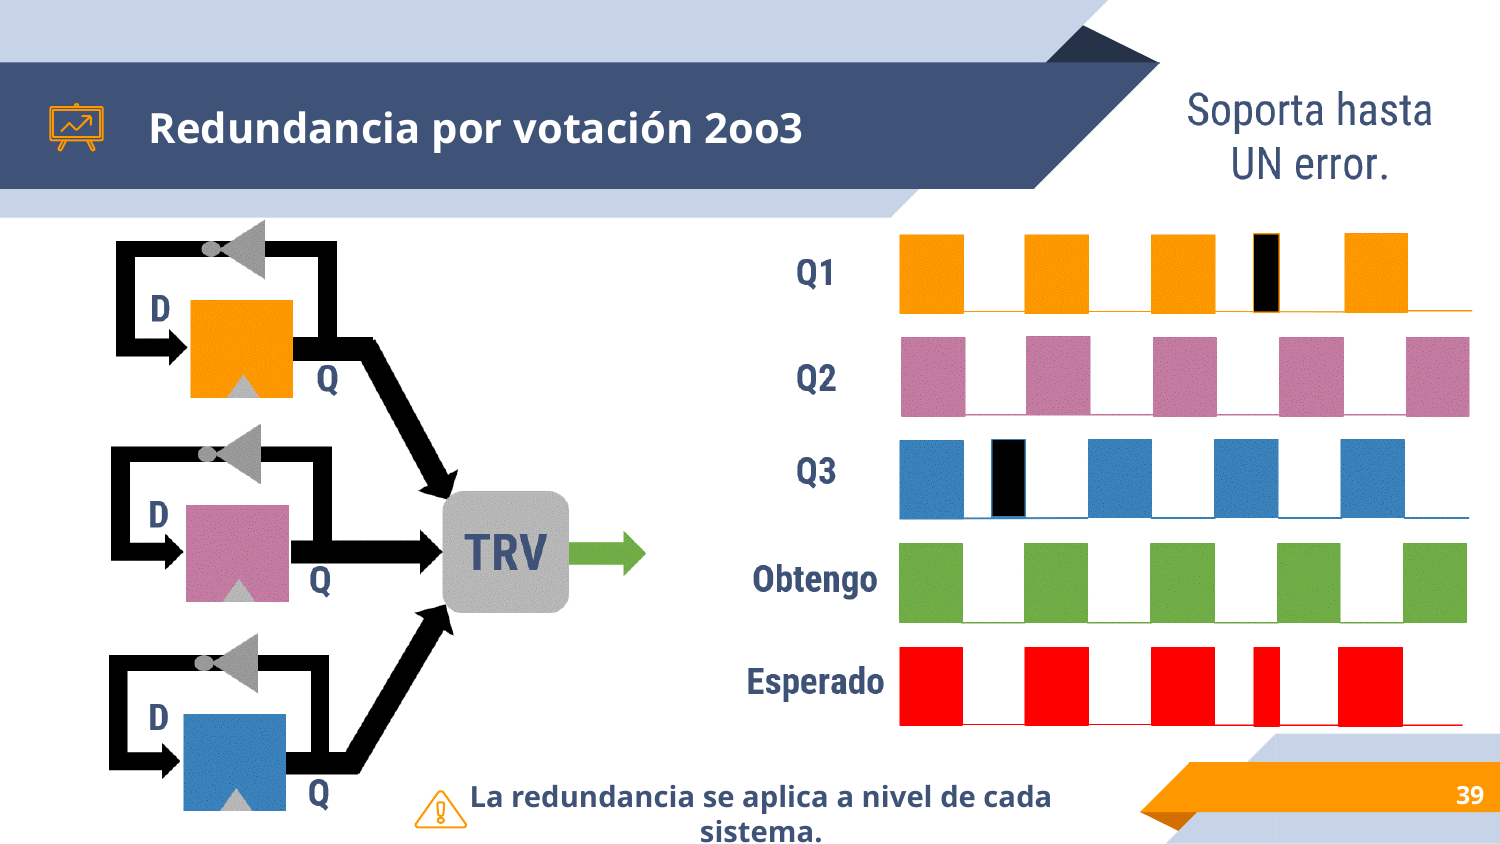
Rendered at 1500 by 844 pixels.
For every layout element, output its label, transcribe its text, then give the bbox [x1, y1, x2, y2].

slide_number 39 [1255, 770, 1500, 822]
title Redundancia por votación 2oo3 [133, 64, 1031, 190]
picture [102, 218, 683, 823]
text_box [50, 103, 103, 151]
picture [1150, 85, 1477, 193]
picture [739, 228, 1487, 732]
text_box La redundancia se aplica a nivel de cada sistema. [440, 782, 1082, 844]
